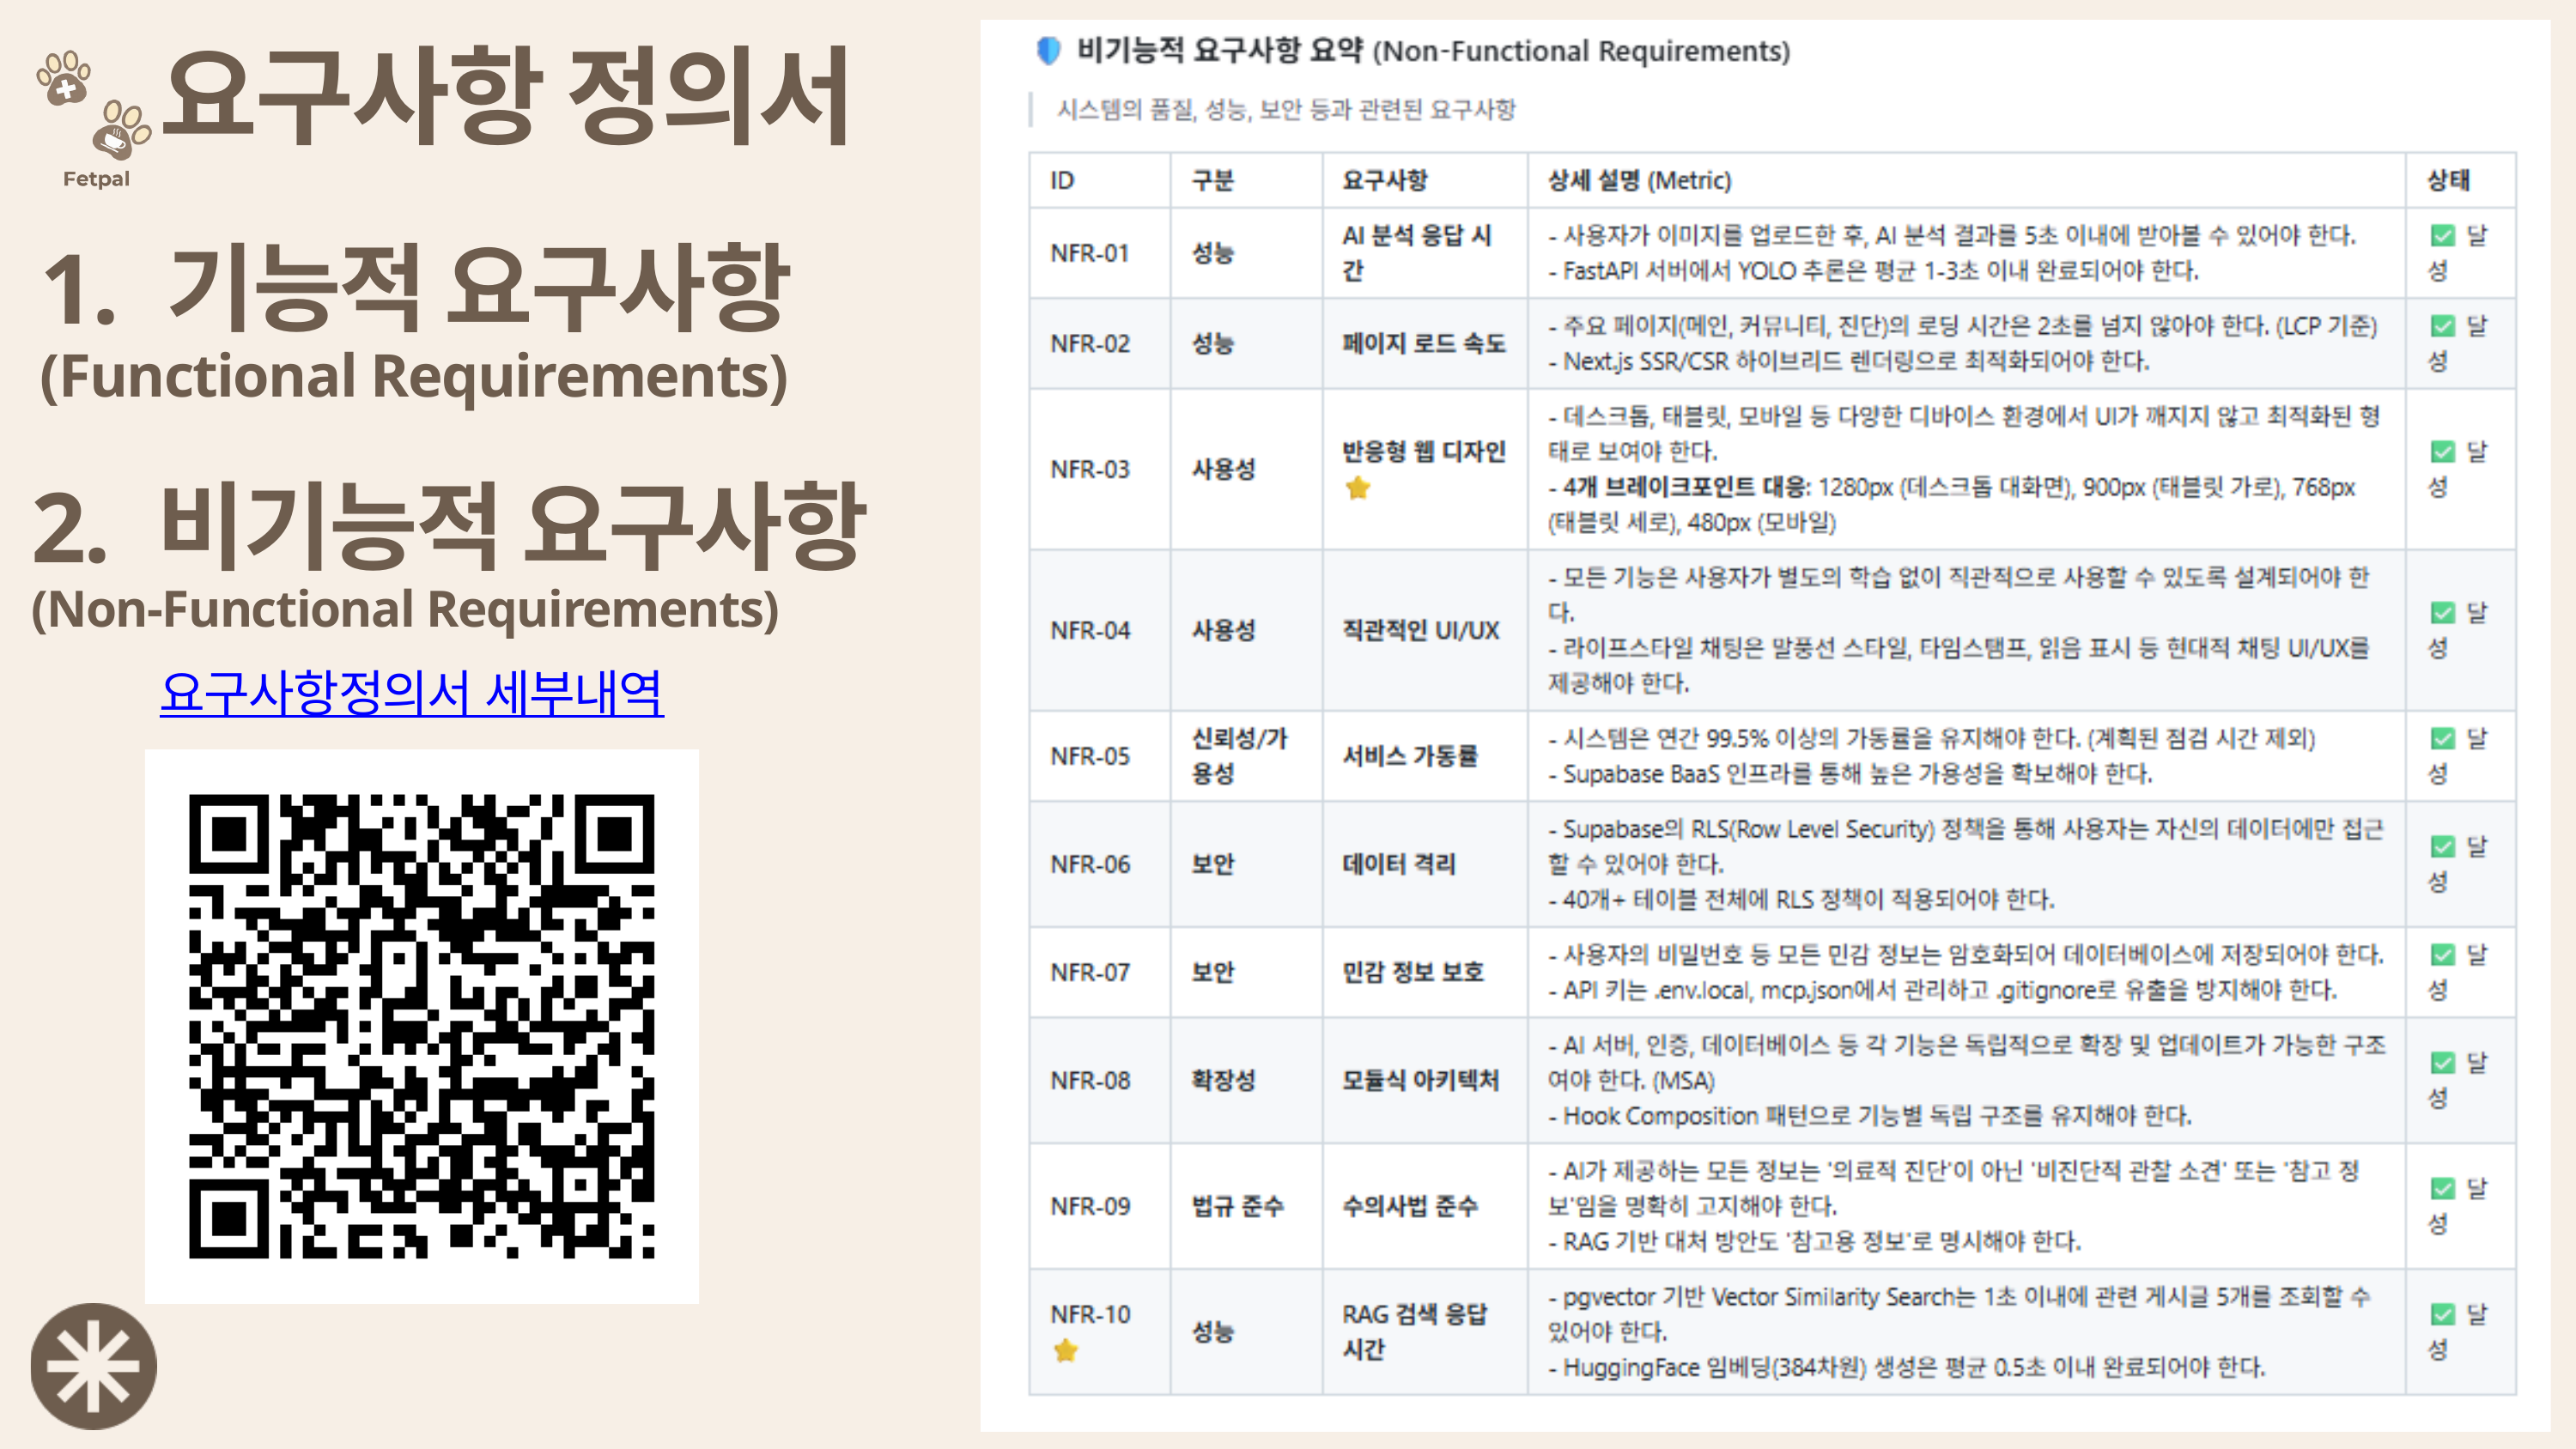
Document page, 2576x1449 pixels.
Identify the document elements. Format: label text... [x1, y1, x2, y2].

text_box 1. 기능적 요구사항 (Functional Requirements) [39, 237, 860, 409]
text_box 2. 비기능적 요구사항 (Non-Functional Requirements) [30, 476, 923, 638]
text_box [981, 20, 2551, 1432]
text_box 요구사항 정의서 [159, 39, 981, 158]
text_box [144, 749, 700, 1304]
text_box [30, 39, 160, 192]
text_box 요구사항정의서 세부내역 [159, 667, 798, 723]
text_box [30, 1303, 157, 1430]
